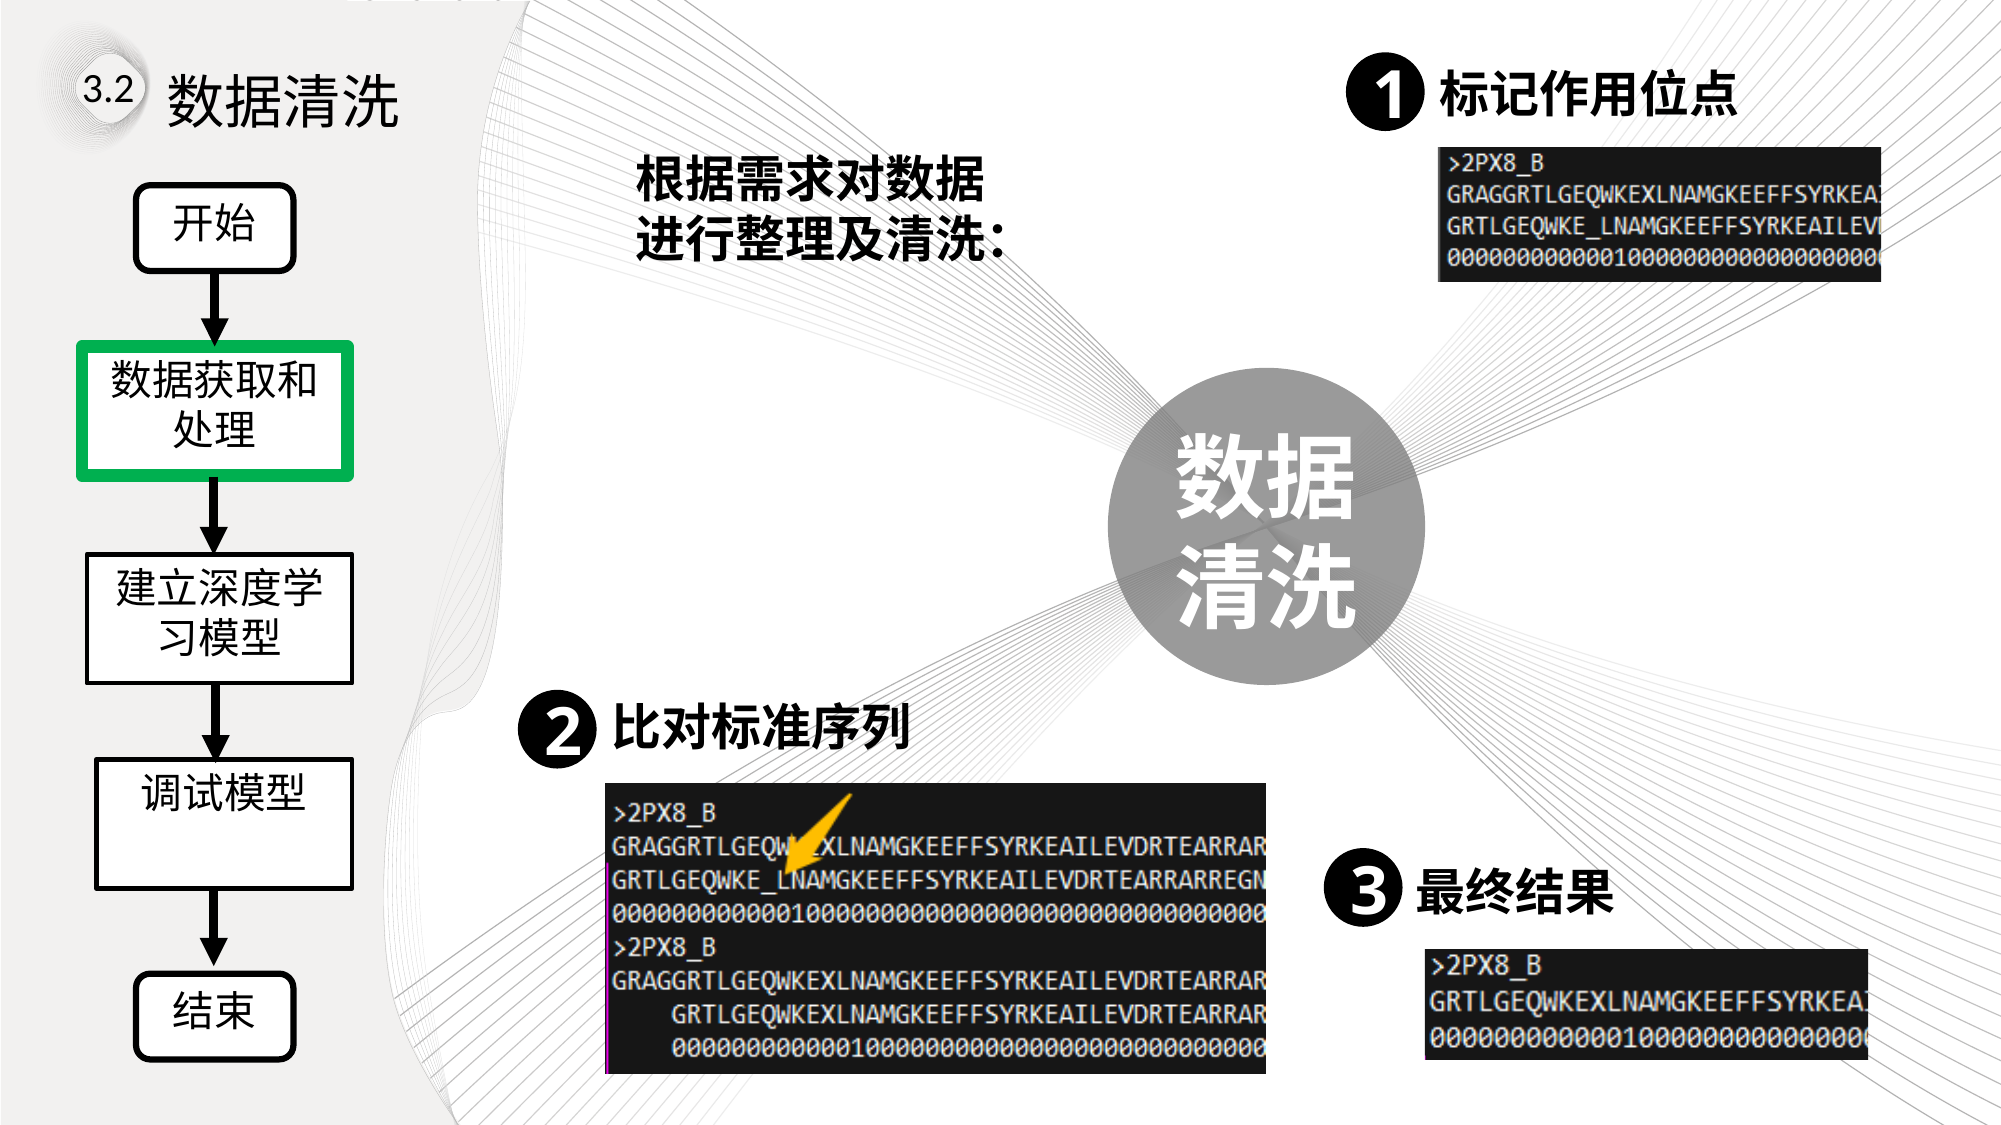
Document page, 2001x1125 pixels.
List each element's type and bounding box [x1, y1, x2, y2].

text_box [34, 18, 416, 156]
picture [531, 0, 2000, 1125]
text_box [326, 140, 1035, 410]
text_box [0, 0, 531, 1125]
text_box [594, 688, 1216, 810]
